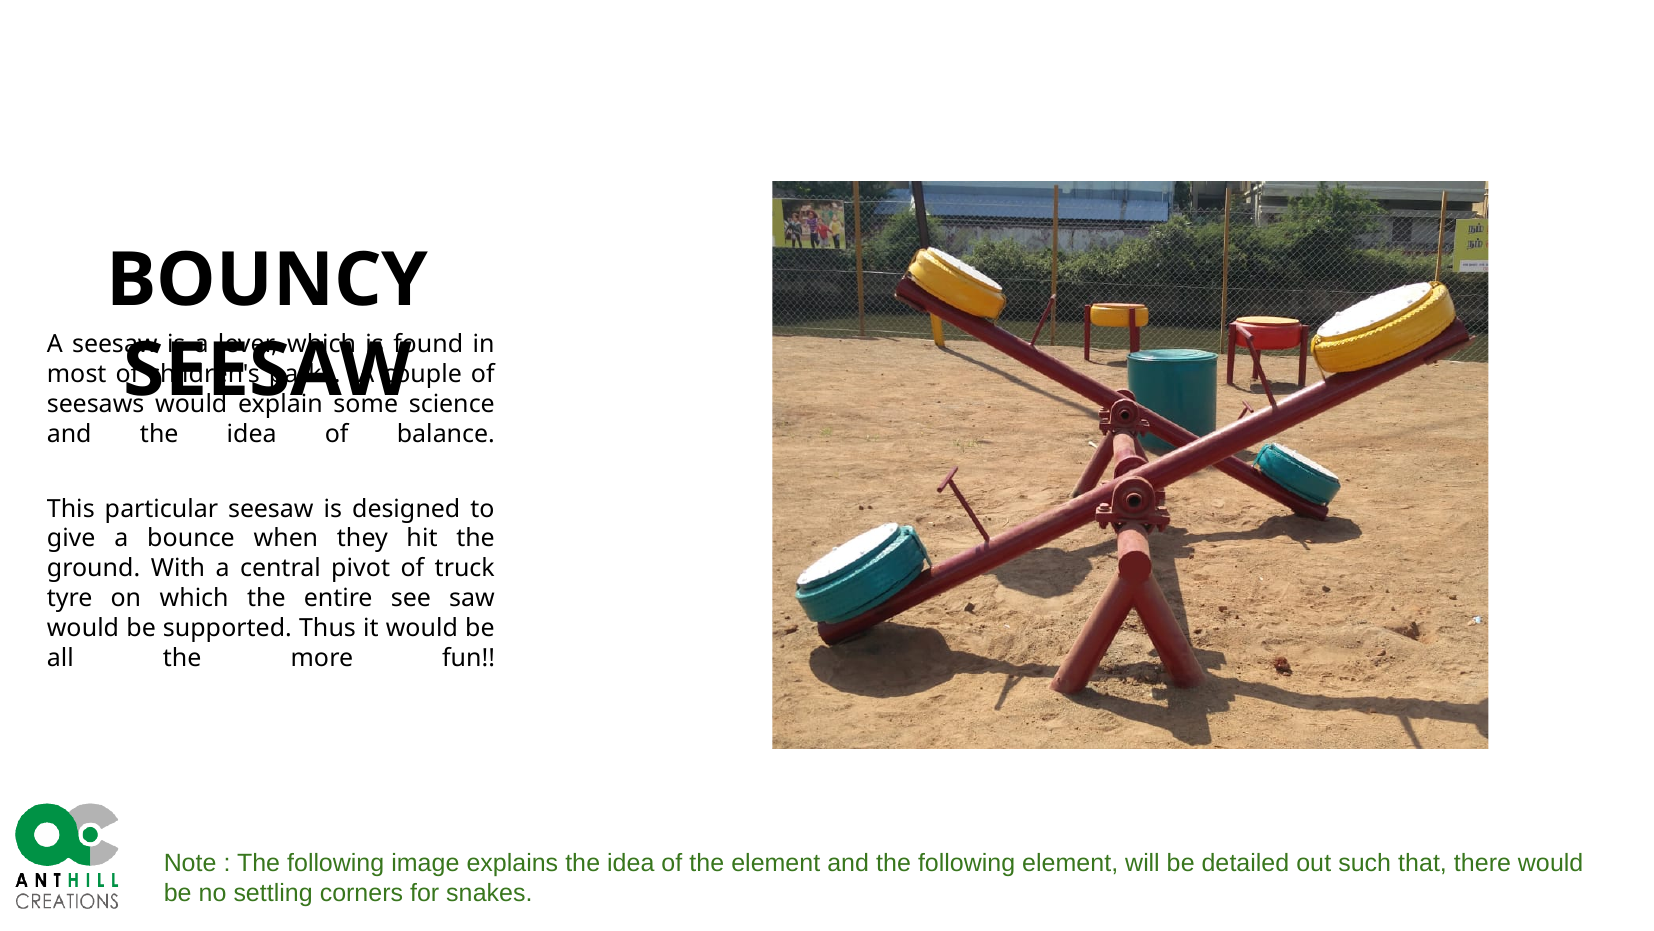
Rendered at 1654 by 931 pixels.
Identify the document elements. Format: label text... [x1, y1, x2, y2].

picture [11, 798, 122, 919]
picture [772, 180, 1489, 750]
text_box BOUNCY SEESAW [0, 215, 536, 320]
text_box Note : The following image explains the idea of the element and the following element, will be detailed out such that, there would be no settling corners for snakes. [148, 831, 1622, 919]
text_box A seesaw is a lever, which is found in most of children's parks. A couple of seesaws would explain some science and the idea of balance. This particular seesaw is designed to give a bounce when they hit the ground. With a central pivot of truck tyre on which the entire see saw would be supported. Thus it would be all the more fun!! [32, 312, 511, 828]
